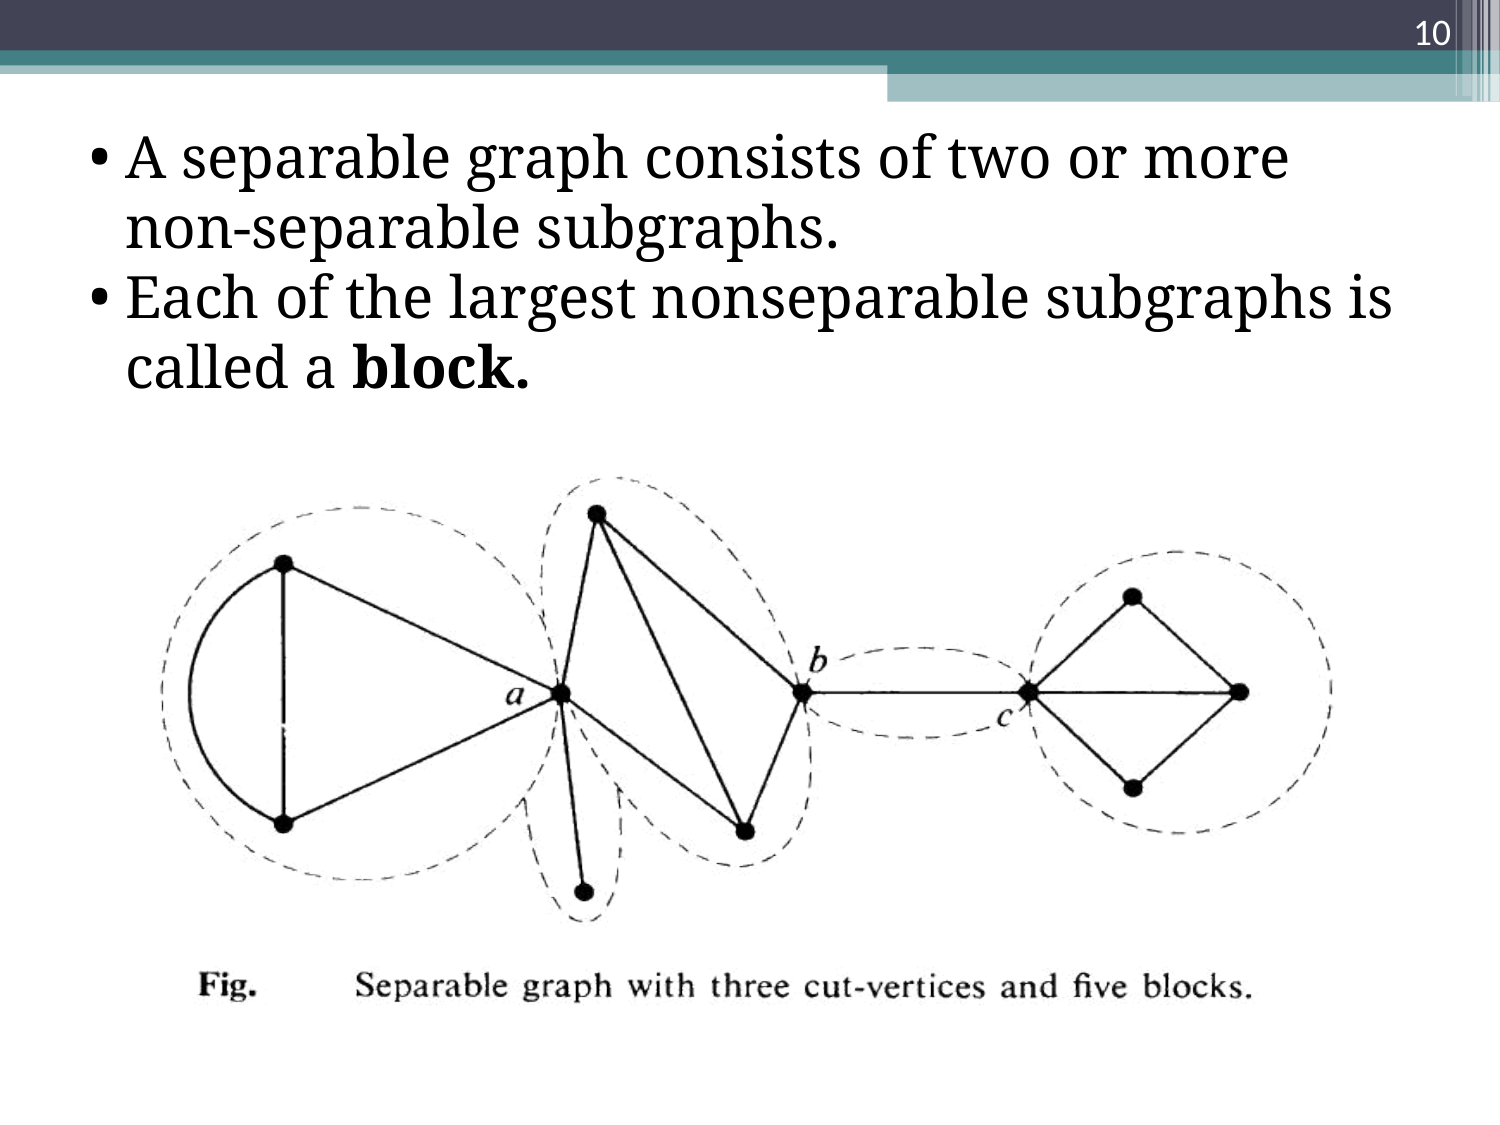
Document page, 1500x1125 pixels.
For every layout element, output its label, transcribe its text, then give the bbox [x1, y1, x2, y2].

picture [62, 474, 1351, 1039]
text_box A separable graph consists of two or more non-separable subgraphs. Each of the largest nonseparable subgraphs is called a block. [74, 112, 1425, 1079]
text_box <number> [1340, 0, 1466, 61]
